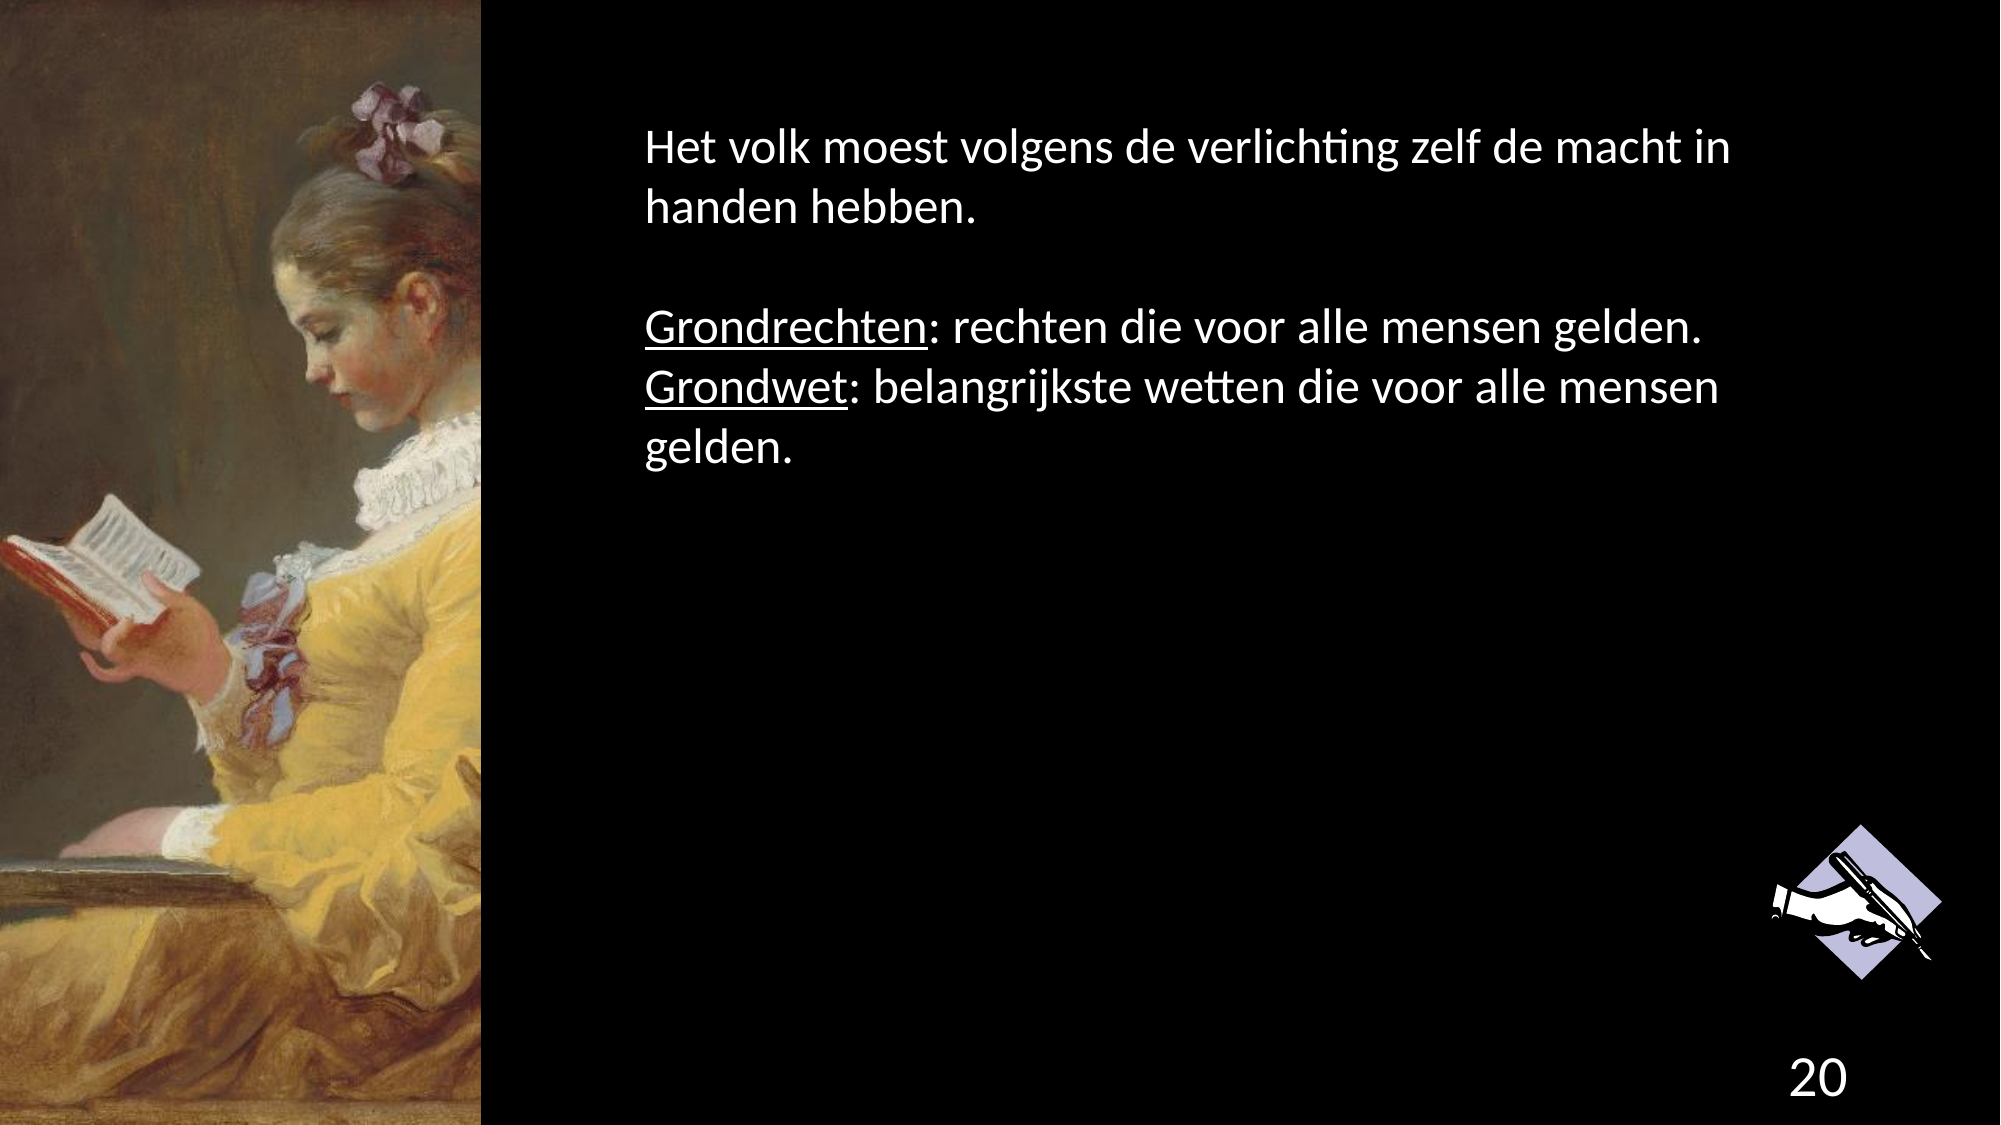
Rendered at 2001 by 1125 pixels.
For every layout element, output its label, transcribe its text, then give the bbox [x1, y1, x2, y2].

picture [1763, 814, 1953, 990]
picture [0, 0, 481, 1125]
text_box Het volk moest volgens de verlichting zelf de macht in handen hebben. Grondrechten: rechten die voor alle mensen gelden. Grondwet: belangrijkste wetten die voor alle mensen gelden. [629, 105, 1767, 481]
slide_number 20 [1412, 1042, 1863, 1103]
